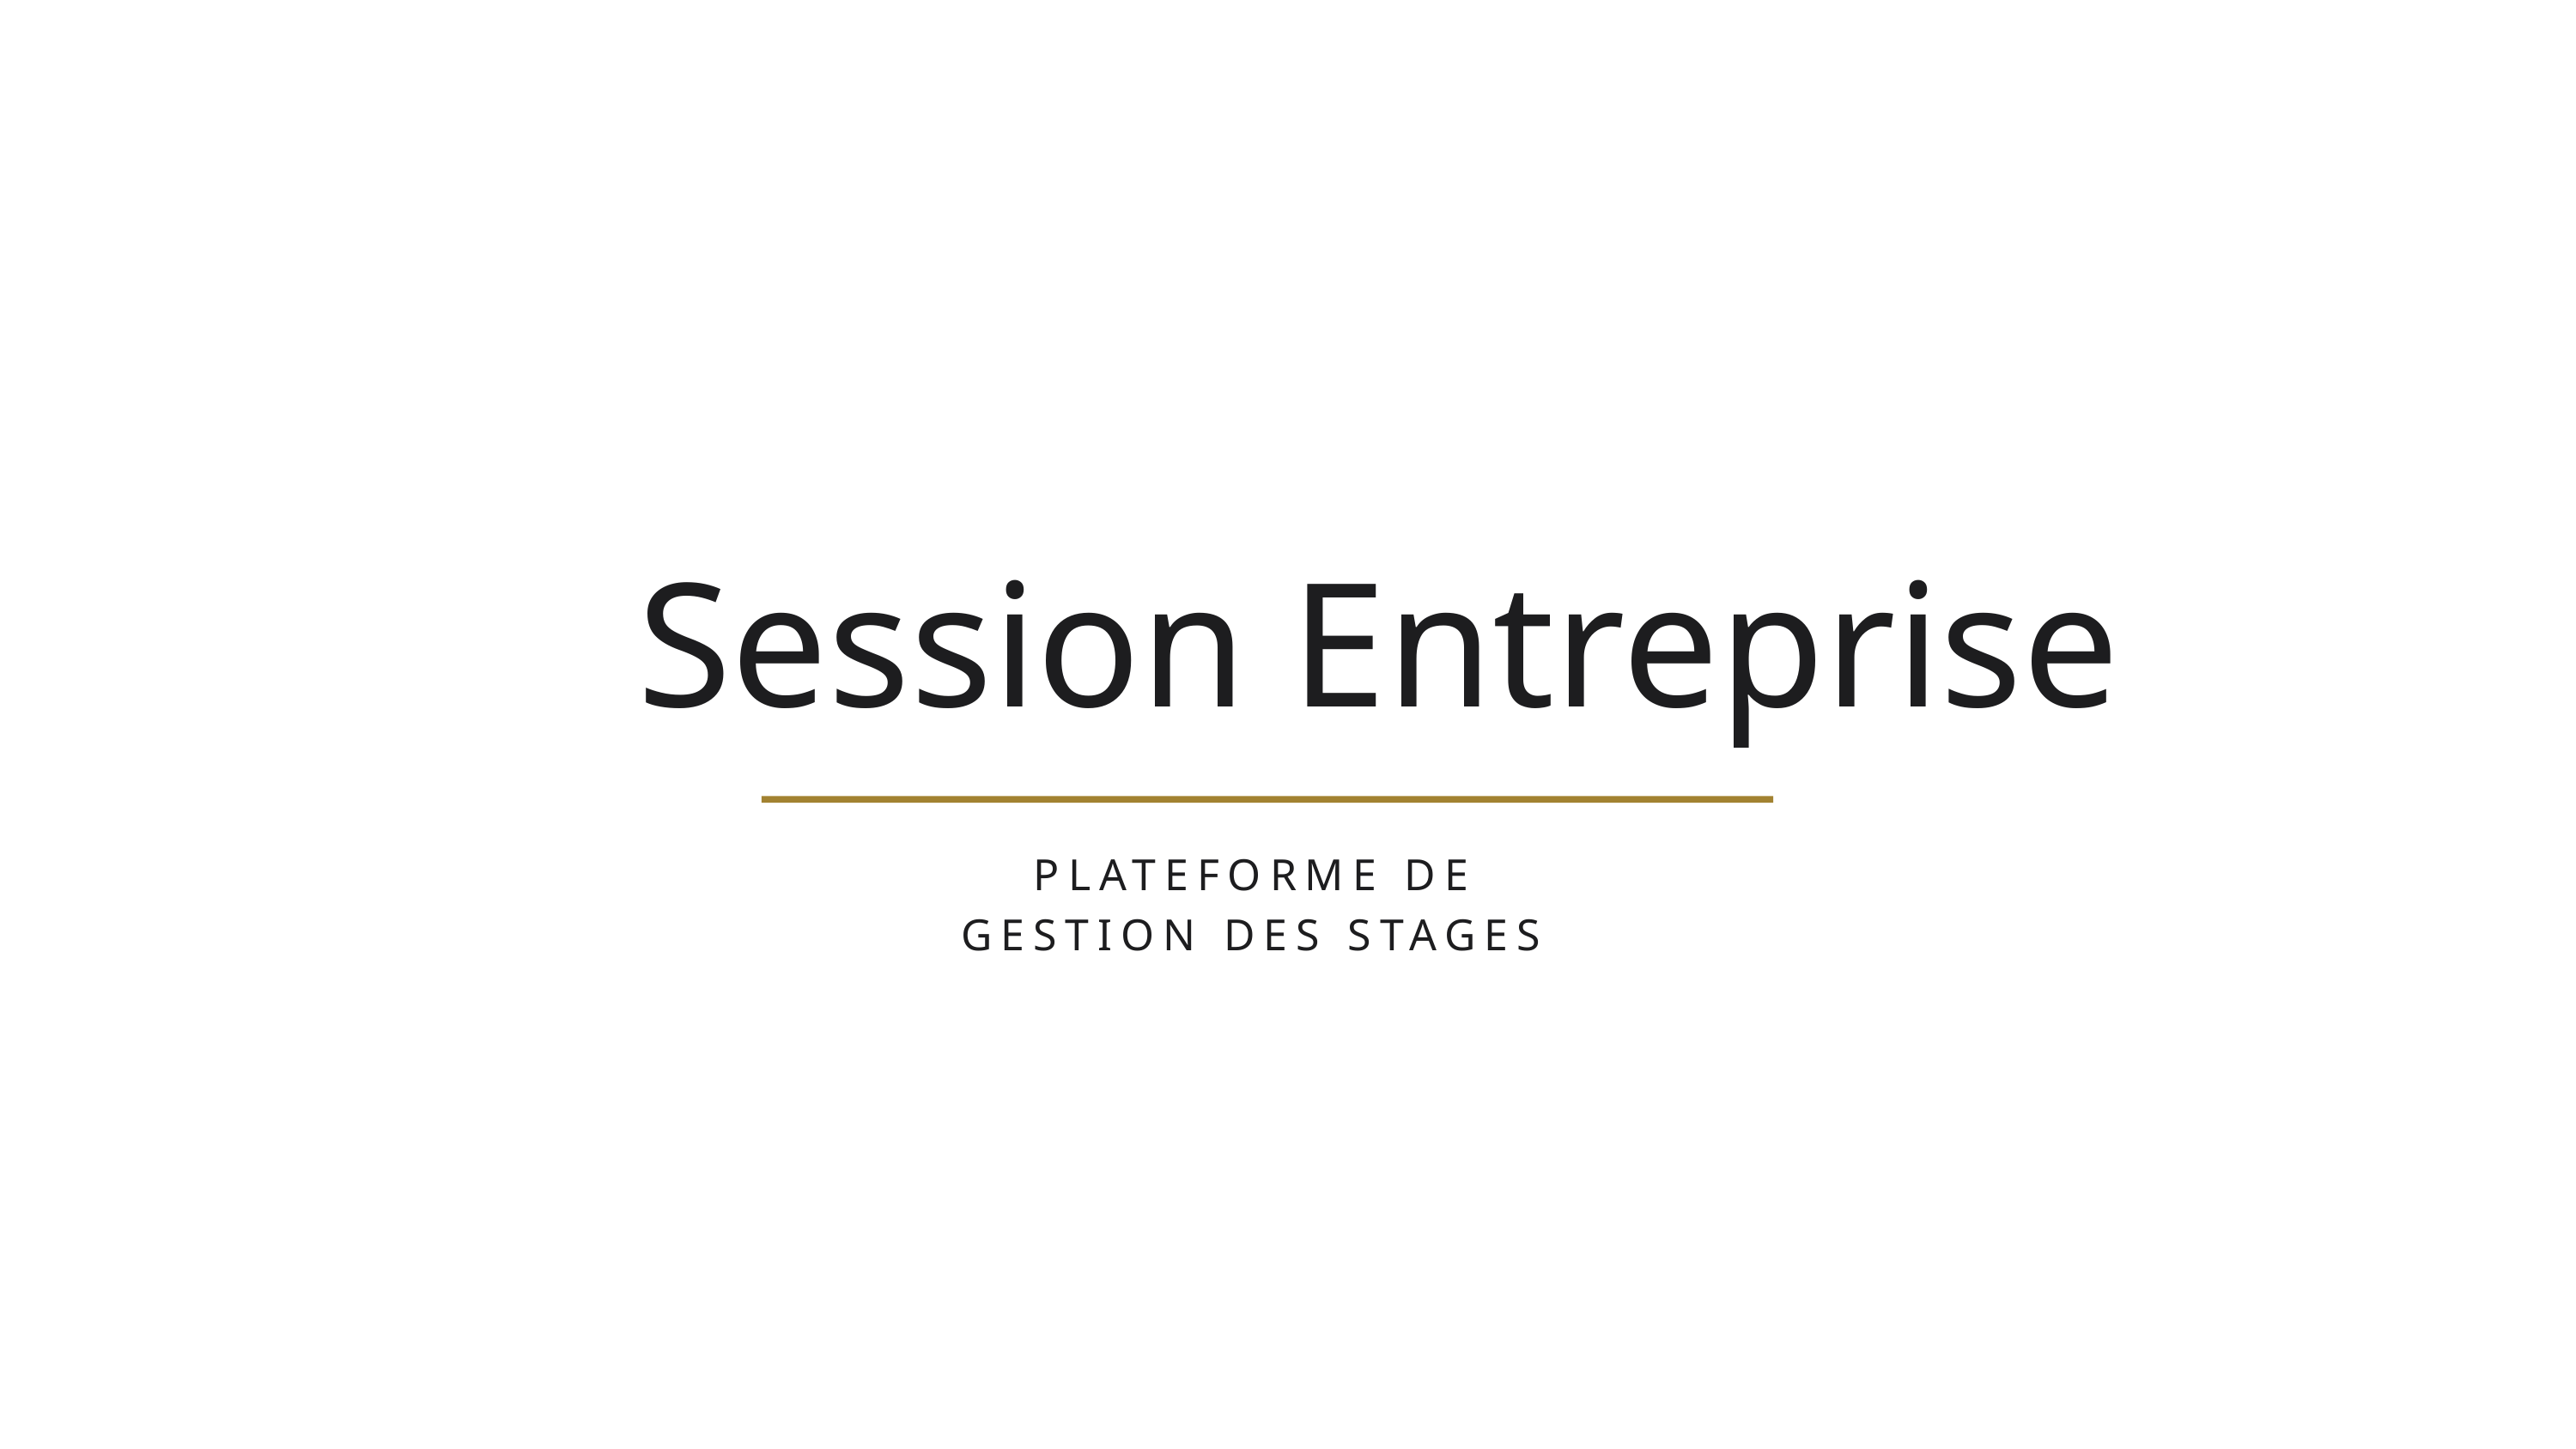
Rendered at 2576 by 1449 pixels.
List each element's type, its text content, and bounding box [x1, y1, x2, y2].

text_box Session Entreprise [493, 501, 2308, 742]
text_box PLATEFORME DE GESTION DES STAGES [725, 839, 1778, 960]
